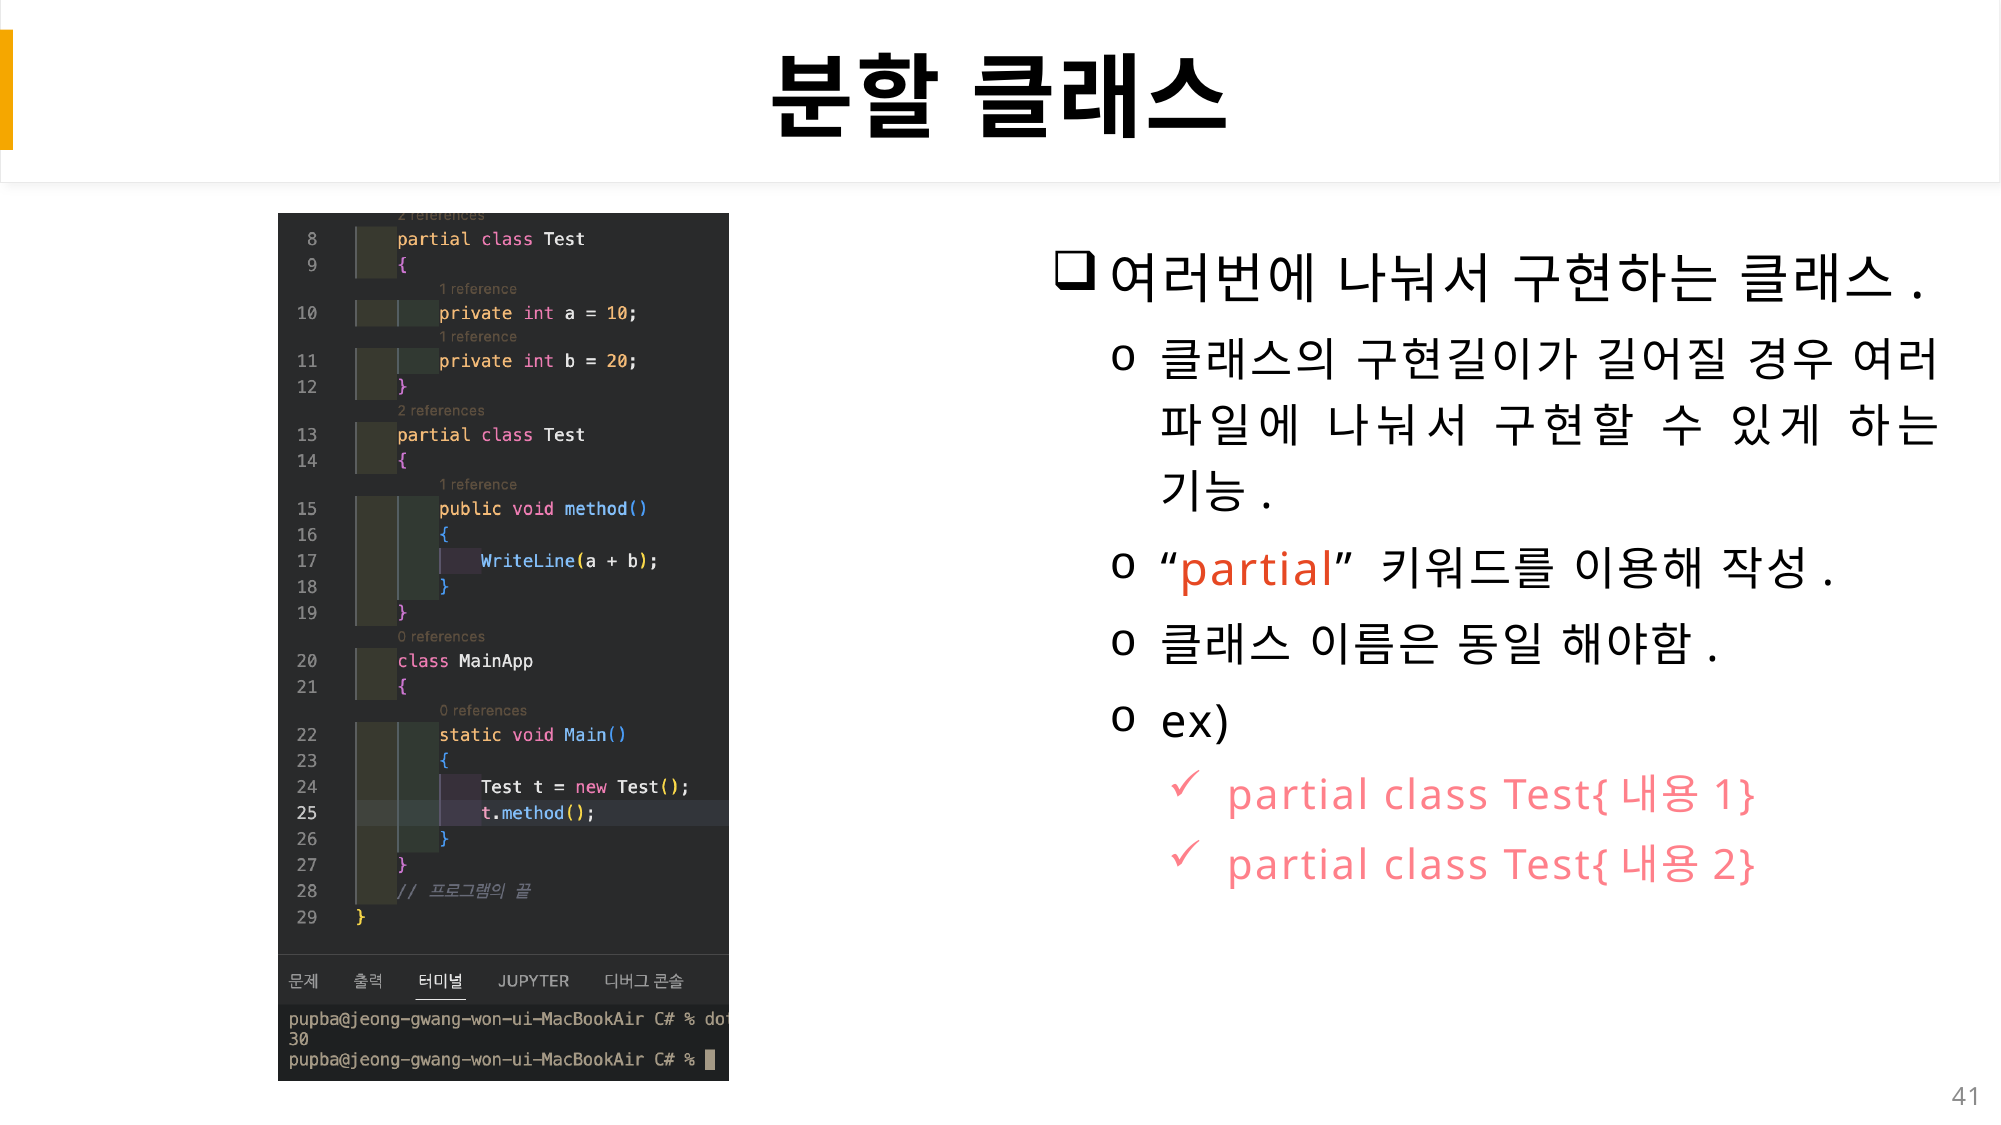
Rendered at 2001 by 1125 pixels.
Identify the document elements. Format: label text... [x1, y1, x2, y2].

title 분할 클래스 [39, 29, 1961, 150]
list 여러번에 나눠서 구현하는 클래스. 클래스의 구현길이가 길어질 경우 여러 파일에 나눠서 구현할 수 있게 하는 기능. “partial” 키워드를 이용해 작성. 클래스 이름은 동일 해야함. ex) partial class Test{내용1} partial class Test{내용2} [1032, 213, 1961, 1081]
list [278, 213, 729, 1081]
